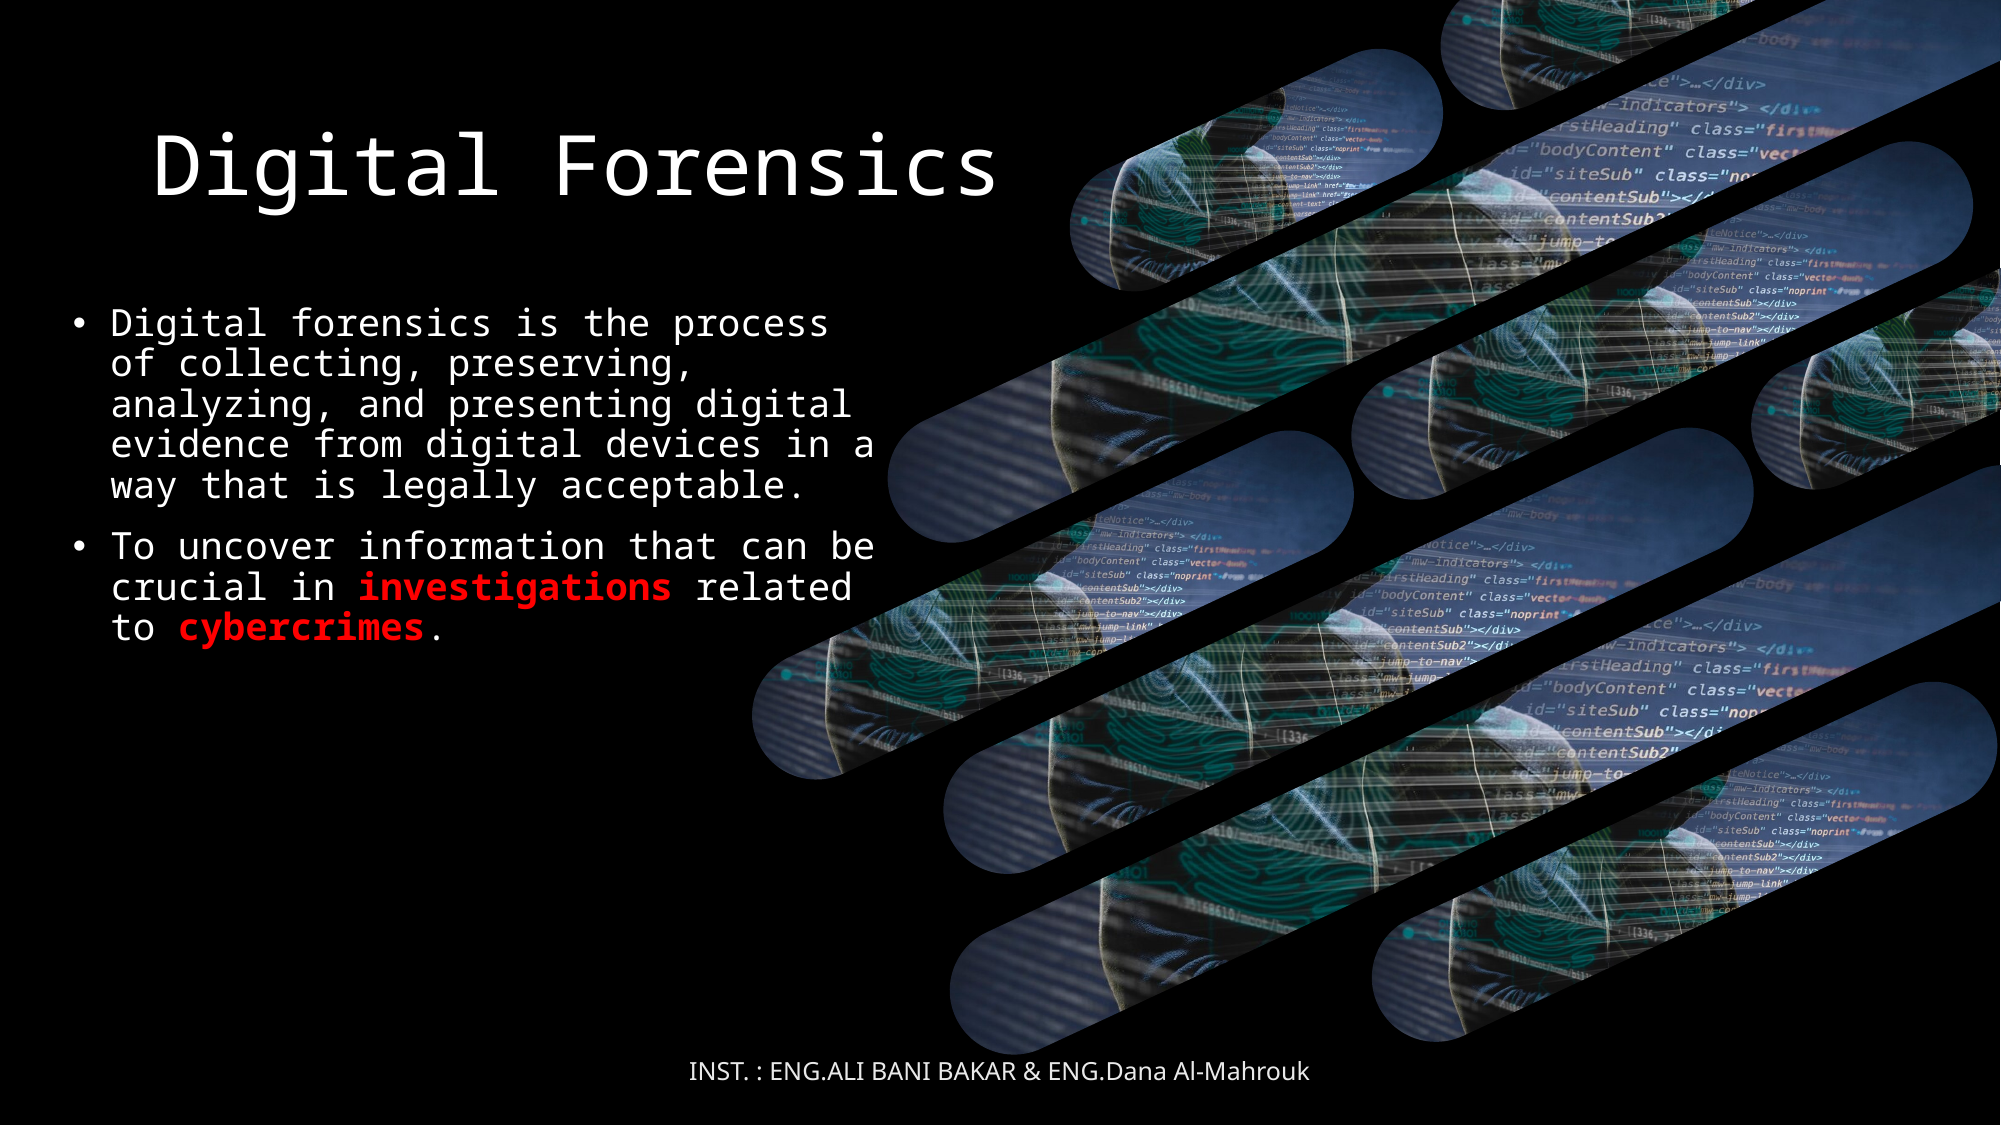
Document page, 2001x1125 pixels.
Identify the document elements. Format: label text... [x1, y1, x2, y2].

footer INST. : ENG.ALI BANI BAKAR & ENG.Dana Al-Mahrouk [662, 1042, 1338, 1103]
list Digital forensics is the process of collecting, preserving, analyzing, and presenting digital evidence from digital devices in a way that is legally acceptable. To uncover information that can be crucial in investigations related to cybercrimes. [57, 296, 900, 1011]
title Digital Forensics [137, 59, 727, 278]
picture [949, 927, 1302, 1055]
picture [1371, 927, 1697, 1042]
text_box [727, 0, 2000, 927]
